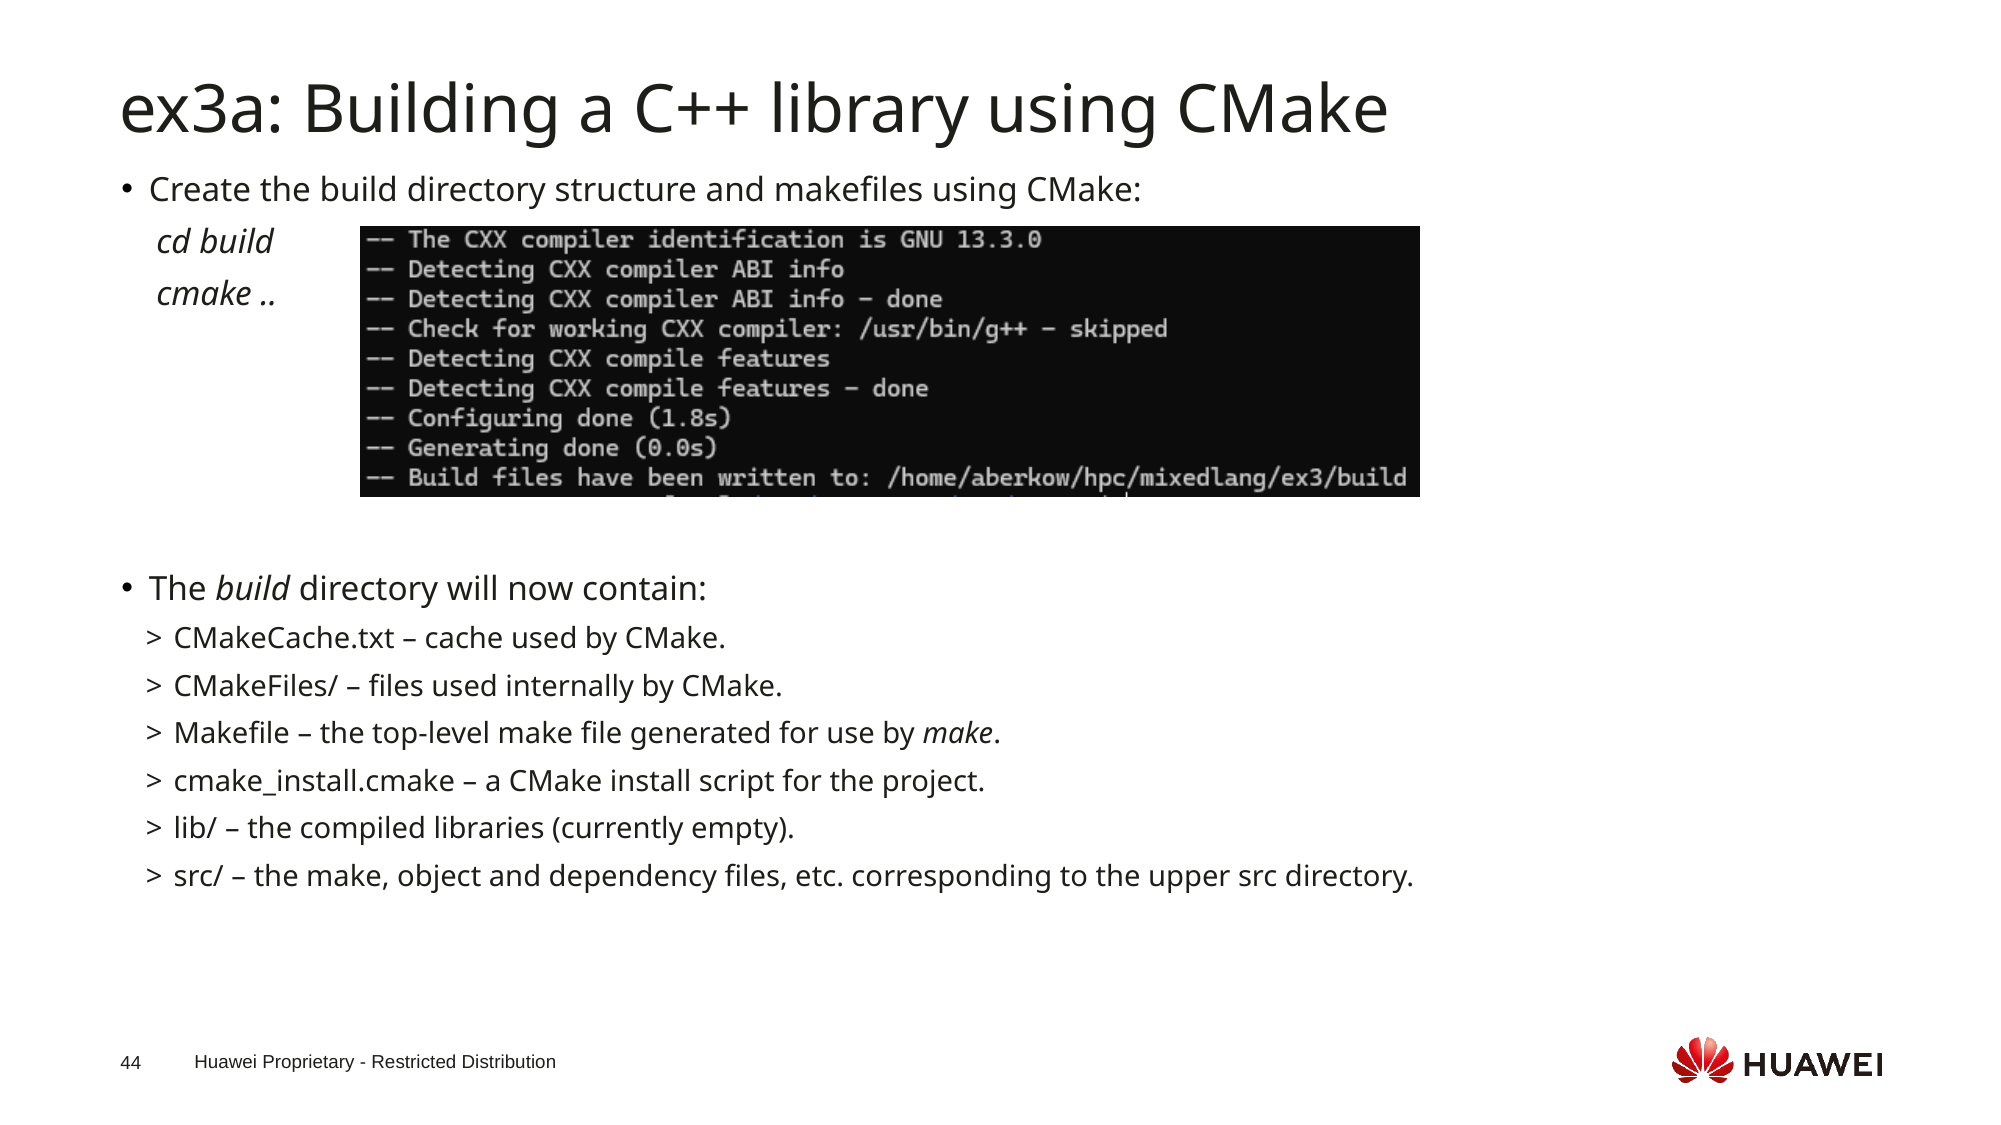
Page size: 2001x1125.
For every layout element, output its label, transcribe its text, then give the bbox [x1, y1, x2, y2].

picture [359, 226, 1420, 497]
picture [1672, 1037, 1882, 1083]
subtitle ex3a: Building a C++ library using CMake [119, 74, 1882, 168]
list Create the build directory structure and makefiles using CMake: cd build cmake .. The build directory will now contain: CMakeCache.txt – cache used by CMake. CMakeFiles/ – files used internally by CMake. Makefile – the top-level make file generated for use by make. cmake_install.cmake – a CMake install script for the project. lib/ – the compiled libraries (currently empty). src/ – the make, object and dependency files, etc. corresponding to the upper src directory. [119, 167, 1777, 948]
